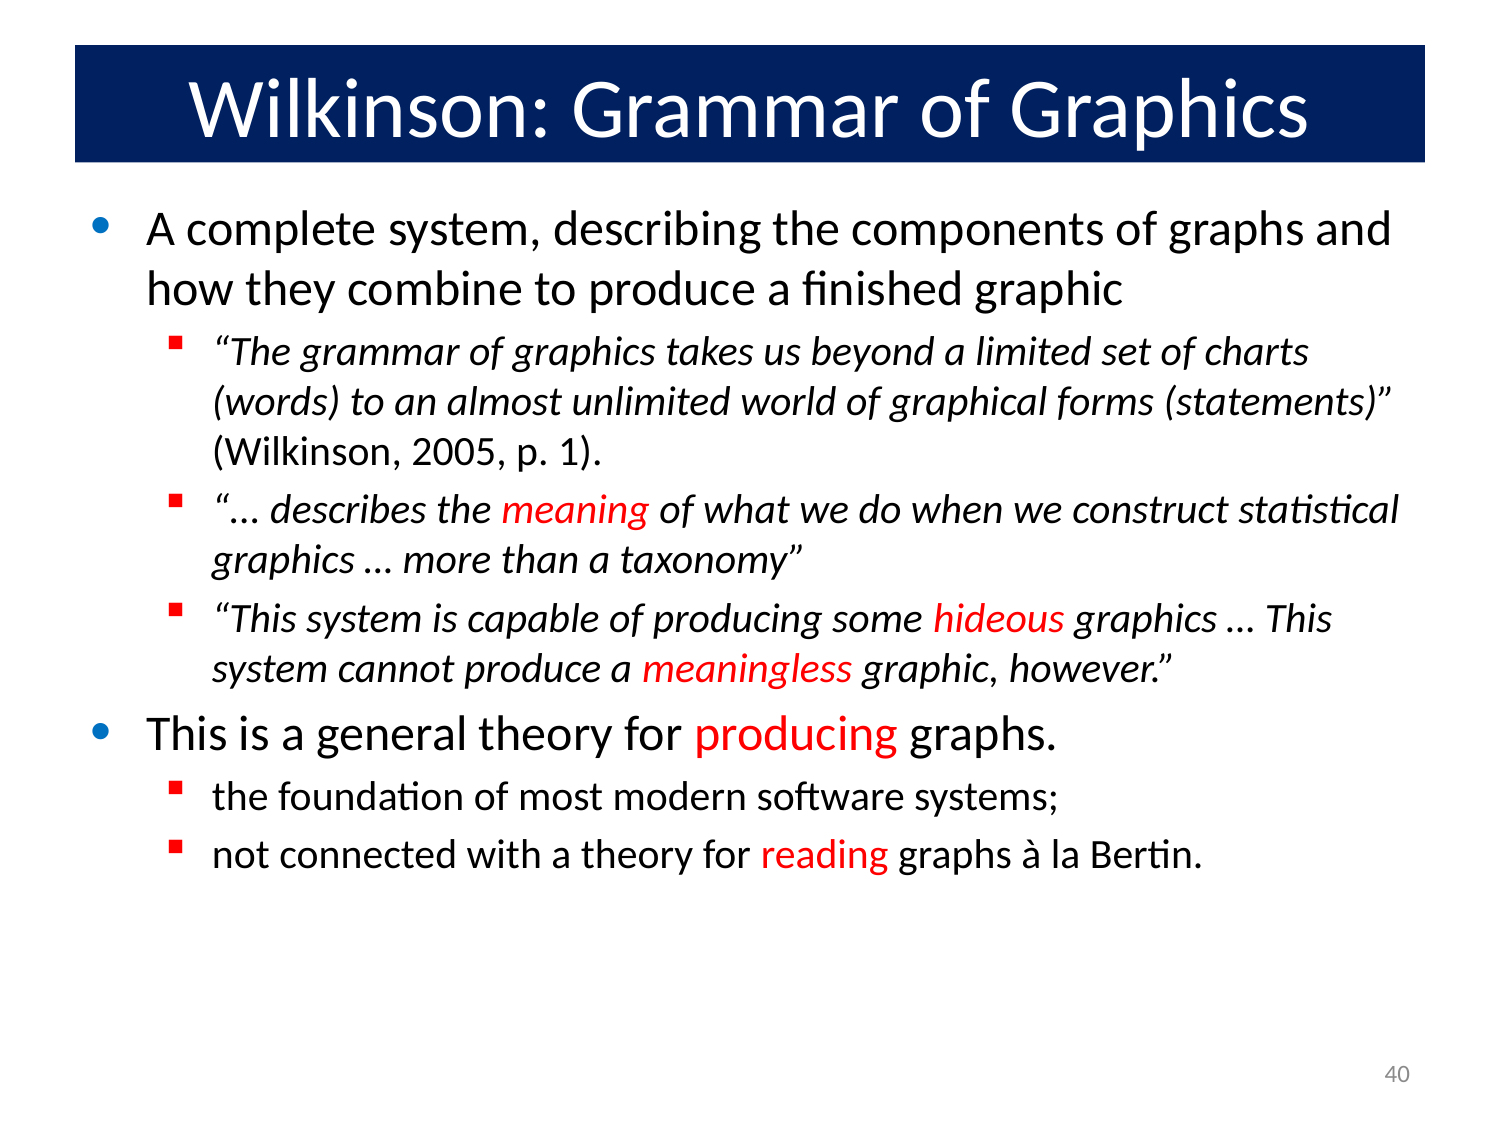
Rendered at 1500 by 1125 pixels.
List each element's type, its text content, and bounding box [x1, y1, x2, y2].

list A complete system, describing the components of graphs and how they combine to produce a finished graphic “The grammar of graphics takes us beyond a limited set of charts (words) to an almost unlimited world of graphical forms (statements)” (Wilkinson, 2005, p. 1). “... describes the meaning of what we do when we construct statistical graphics … more than a taxonomy” “This system is capable of producing some hideous graphics … This system cannot produce a meaningless graphic, however.” This is a general theory for producing graphs. the foundation of most modern software systems; not connected with a theory for reading graphs à la Bertin. [75, 187, 1425, 1025]
title Wilkinson: Grammar of Graphics [75, 45, 1425, 163]
slide_number 40 [1074, 1042, 1425, 1103]
